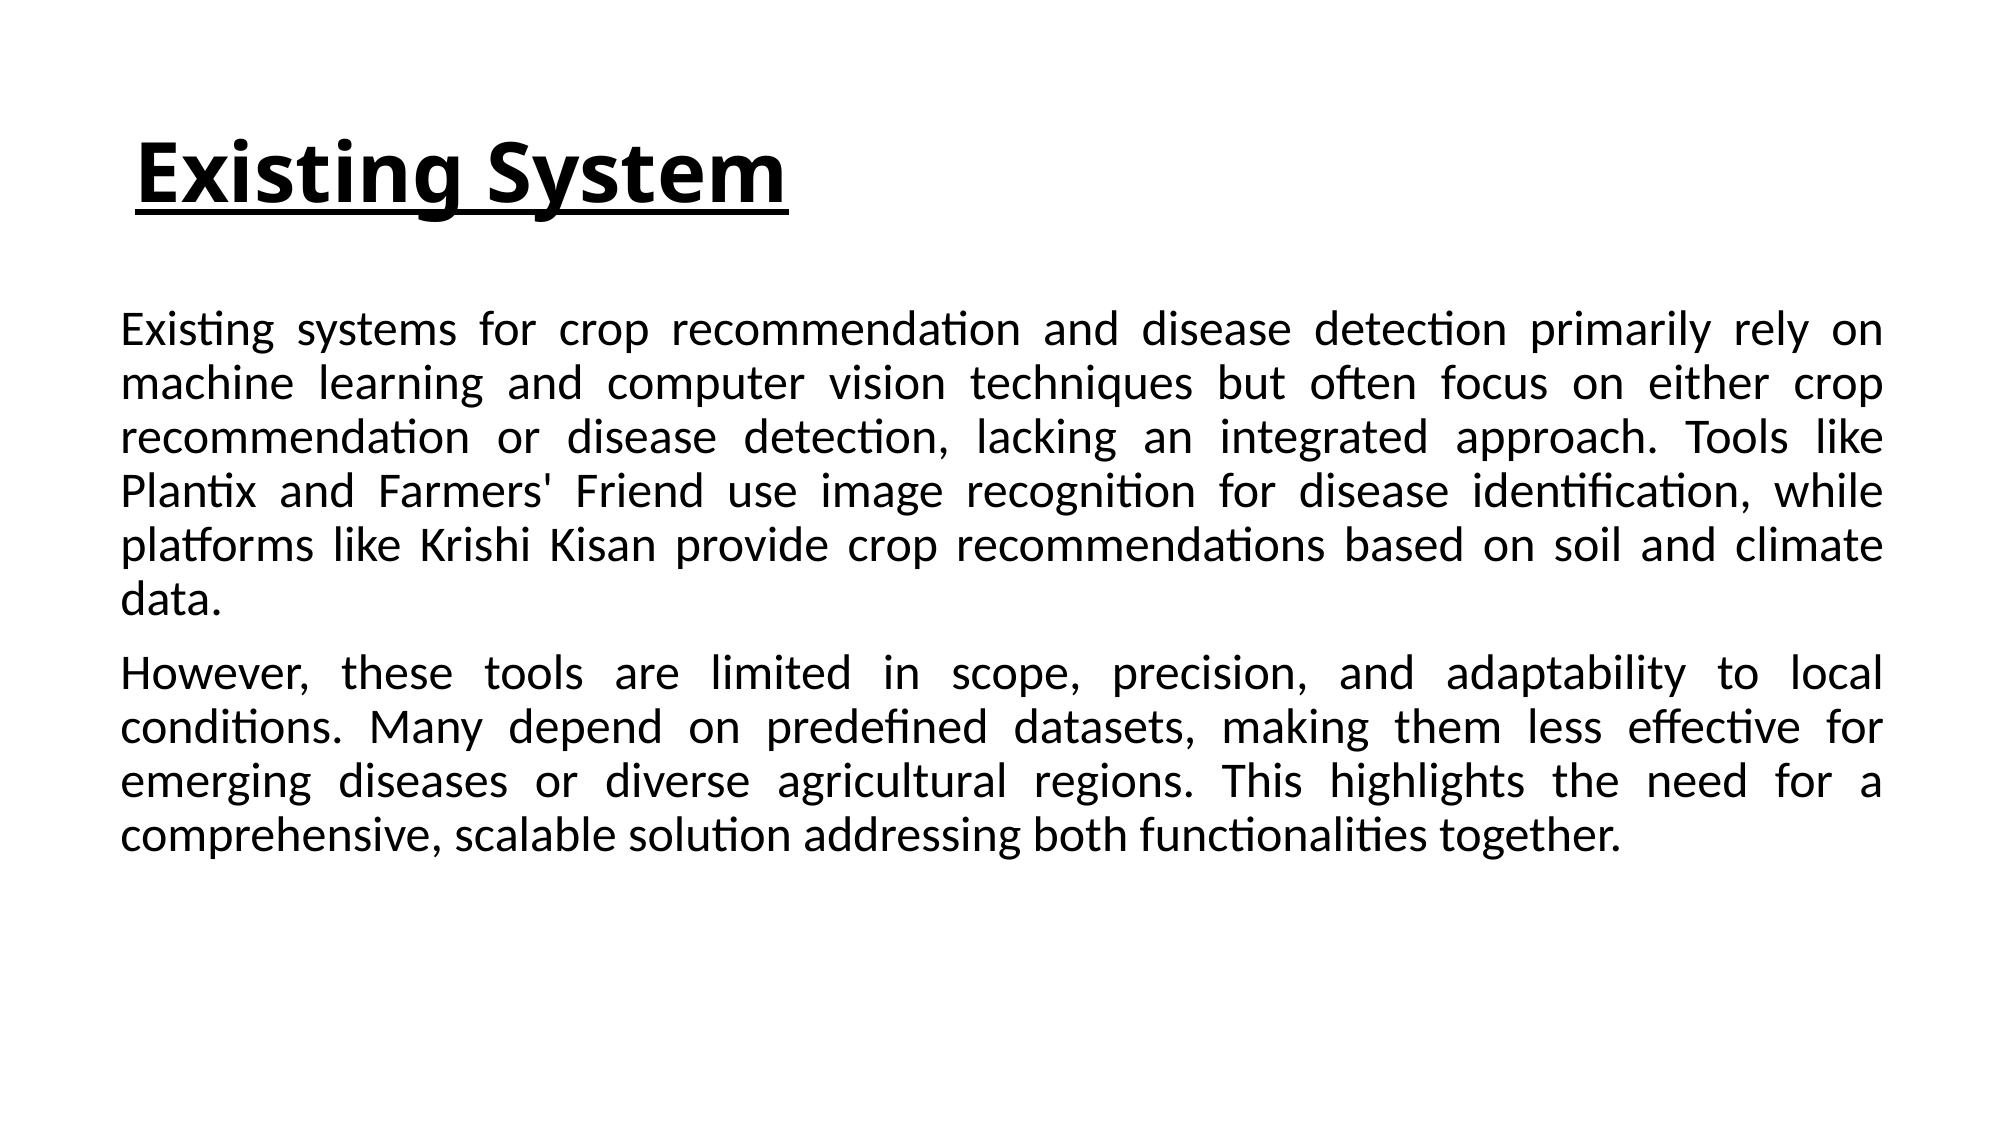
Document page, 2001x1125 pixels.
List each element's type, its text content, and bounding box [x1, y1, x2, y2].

title Existing System [119, 82, 1620, 229]
subtitle Existing systems for crop recommendation and disease detection primarily rely on machine learning and computer vision techniques but often focus on either crop recommendation or disease detection, lacking an integrated approach. Tools like Plantix and Farmers' Friend use image recognition for disease identification, while platforms like Krishi Kisan provide crop recommendations based on soil and climate data. However, these tools are limited in scope, precision, and adaptability to local conditions. Many depend on predefined datasets, making them less effective for emerging diseases or diverse agricultural regions. This highlights the need for a comprehensive, scalable solution addressing both functionalities together. [105, 294, 1900, 940]
